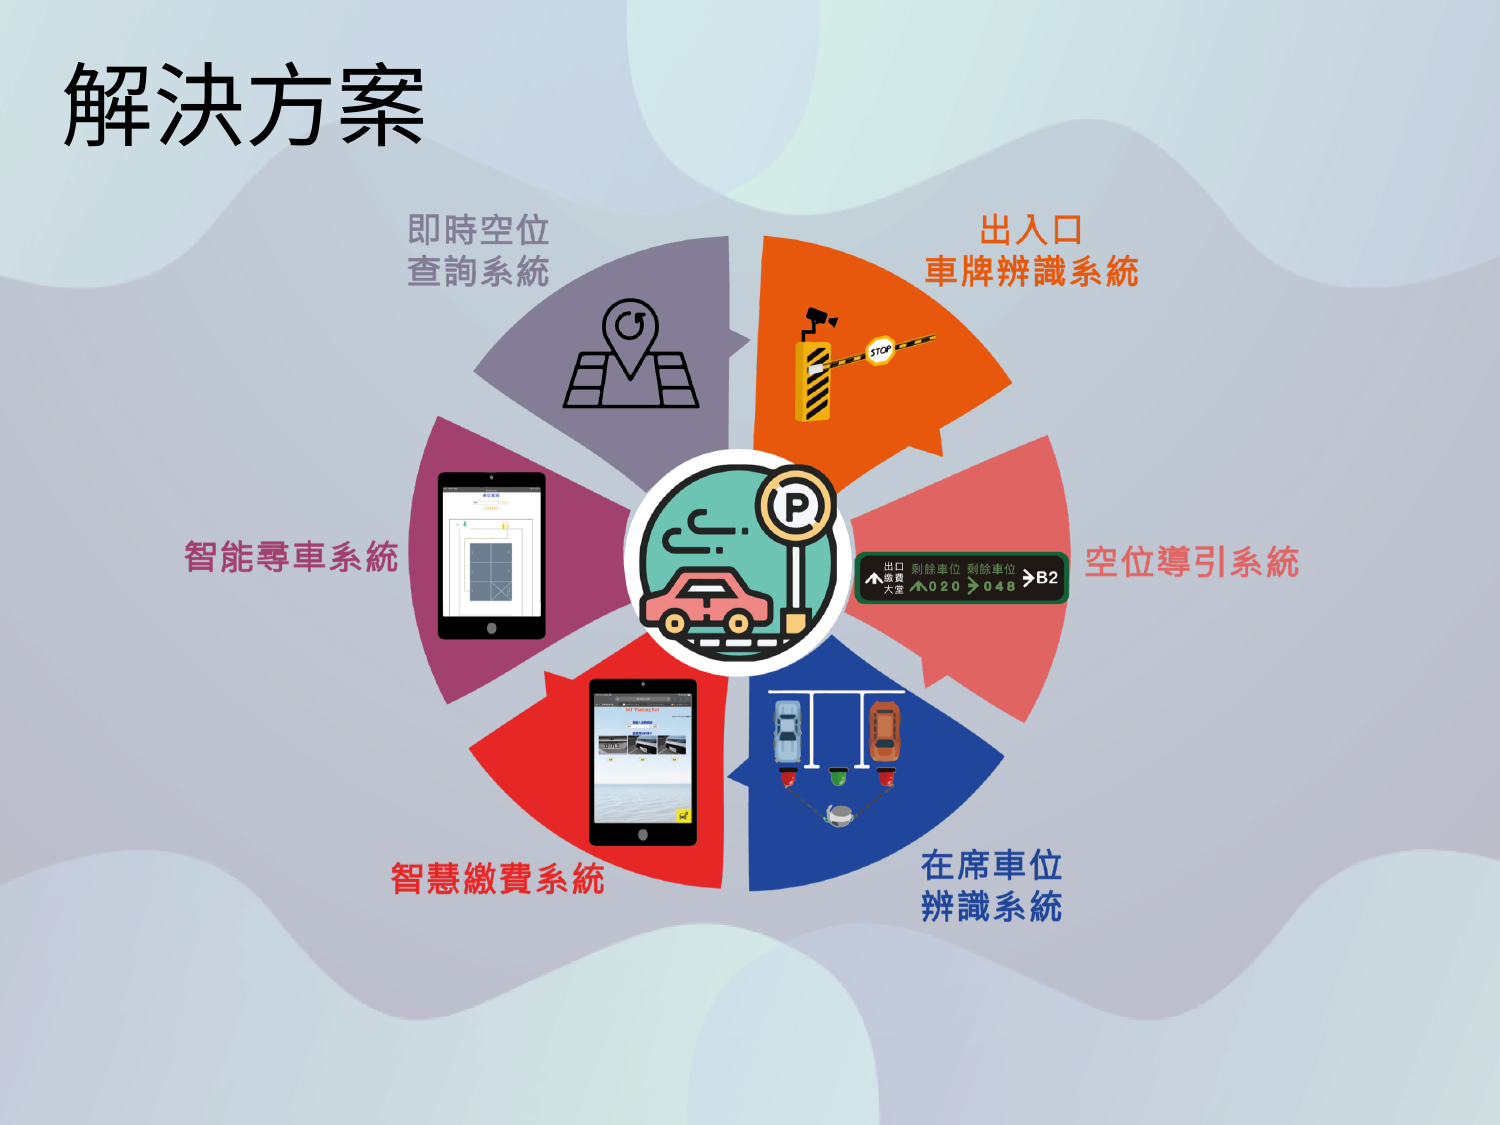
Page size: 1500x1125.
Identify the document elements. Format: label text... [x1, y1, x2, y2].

title 解決方案 [46, 8, 1397, 197]
picture [0, 0, 1500, 1125]
